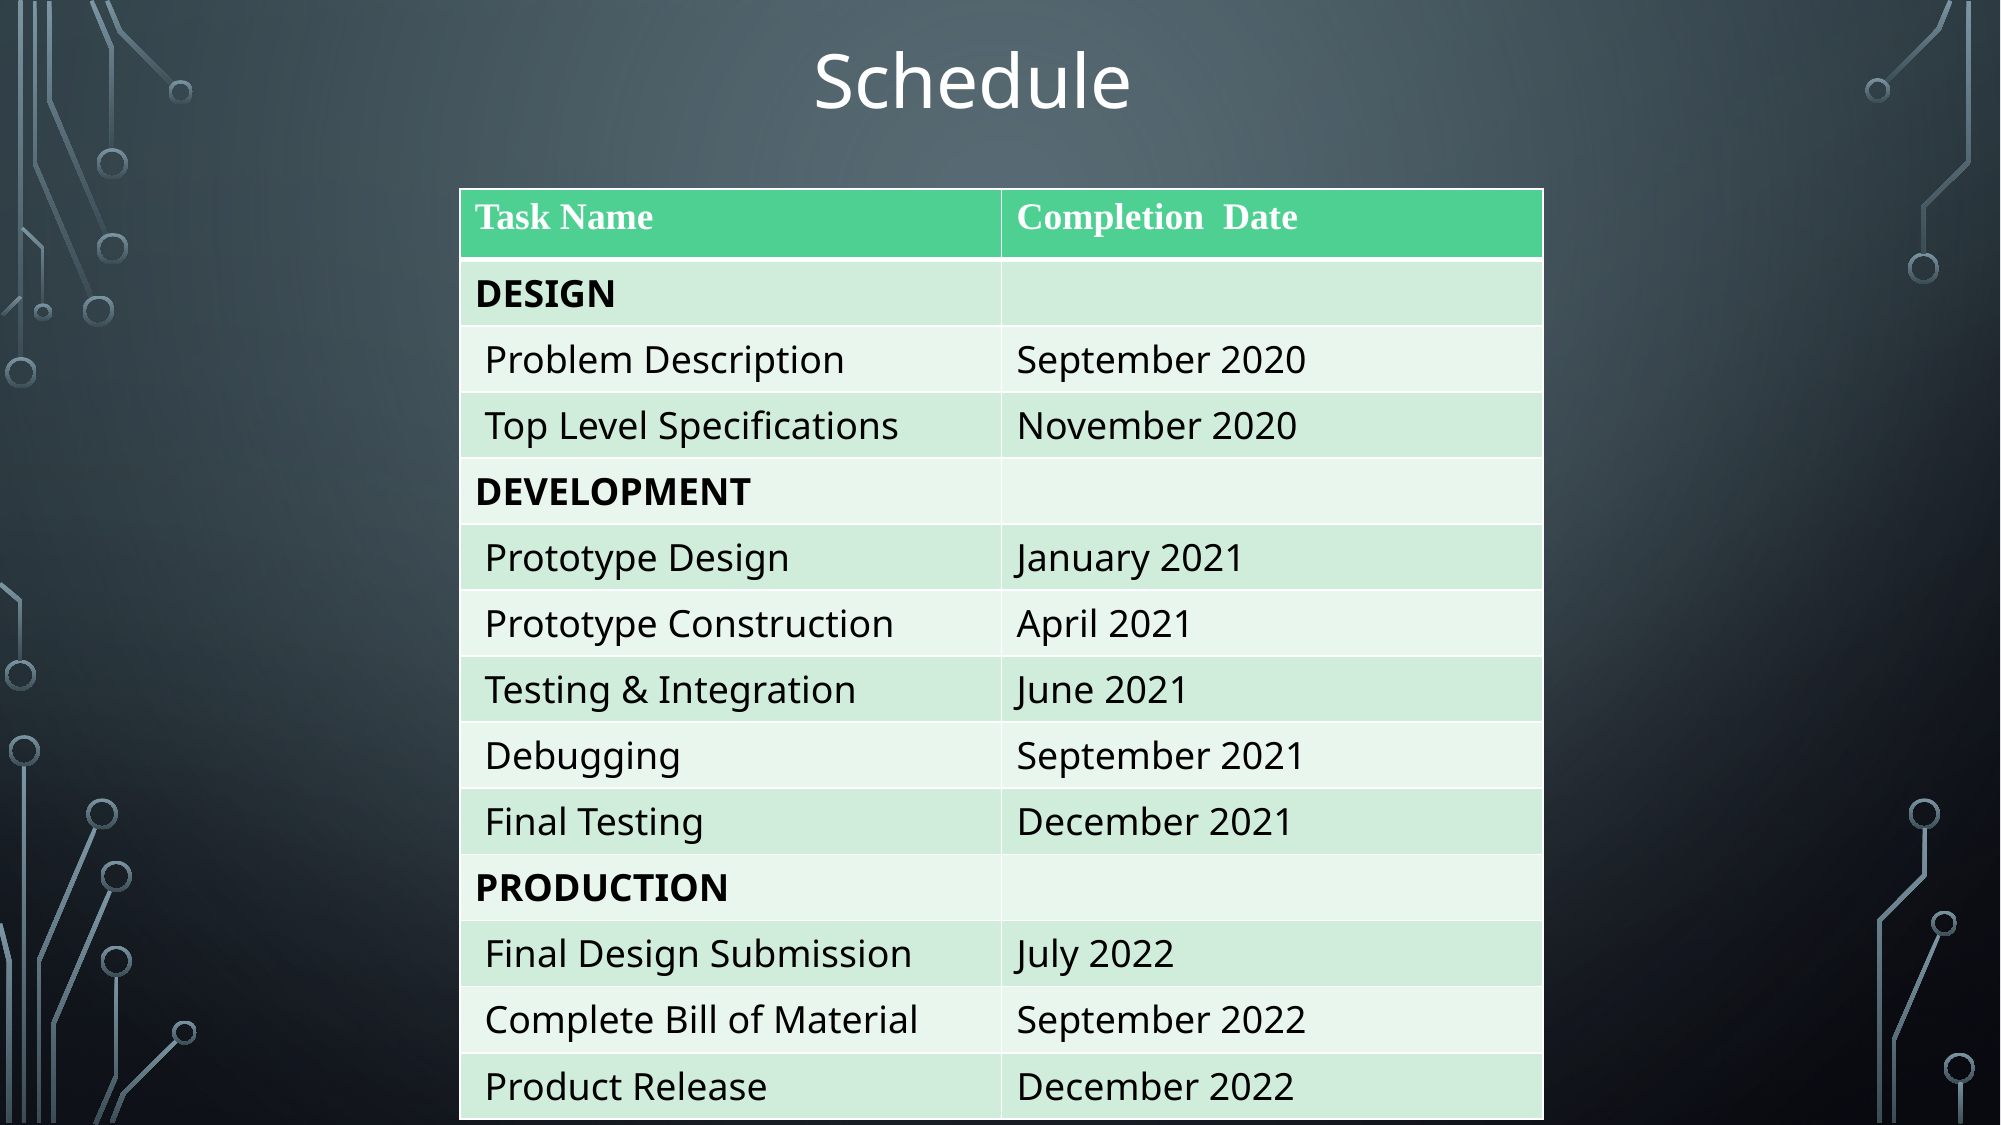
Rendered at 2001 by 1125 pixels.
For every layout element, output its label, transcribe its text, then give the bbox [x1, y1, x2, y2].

table_cell September 2021 [1002, 723, 1542, 787]
table_cell Product Release [461, 1054, 1001, 1118]
table_cell July 2022 [1002, 921, 1542, 986]
table_cell [1002, 855, 1542, 920]
table_cell Final Design Submission [461, 921, 1001, 986]
table_cell Testing & Integration [461, 657, 1001, 721]
table_cell Final Testing [461, 789, 1001, 854]
table_cell Debugging [461, 723, 1001, 787]
title Schedule [798, 9, 1202, 161]
table_cell January 2021 [1002, 525, 1542, 589]
table_cell September 2022 [1002, 987, 1542, 1052]
table_cell June 2021 [1002, 657, 1542, 721]
table_cell [1002, 459, 1542, 523]
table_cell PRODUCTION [461, 855, 1001, 920]
table_cell November 2020 [1002, 393, 1542, 457]
table_cell Top Level Specifications [461, 393, 1001, 457]
table_cell Prototype Design [461, 525, 1001, 589]
table_header Completion Date [1002, 190, 1542, 257]
table_cell Problem Description [461, 327, 1001, 391]
table_header Task Name [461, 190, 1001, 257]
table_cell September 2020 [1002, 327, 1542, 391]
table_cell December 2021 [1002, 789, 1542, 854]
table_cell Prototype Construction [461, 591, 1001, 655]
table_cell April 2021 [1002, 591, 1542, 655]
table_cell December 2022 [1002, 1054, 1542, 1118]
table_cell DESIGN [461, 262, 1001, 325]
table_cell [1002, 262, 1542, 325]
table_cell DEVELOPMENT [461, 459, 1001, 523]
table_cell Complete Bill of Material [461, 987, 1001, 1052]
